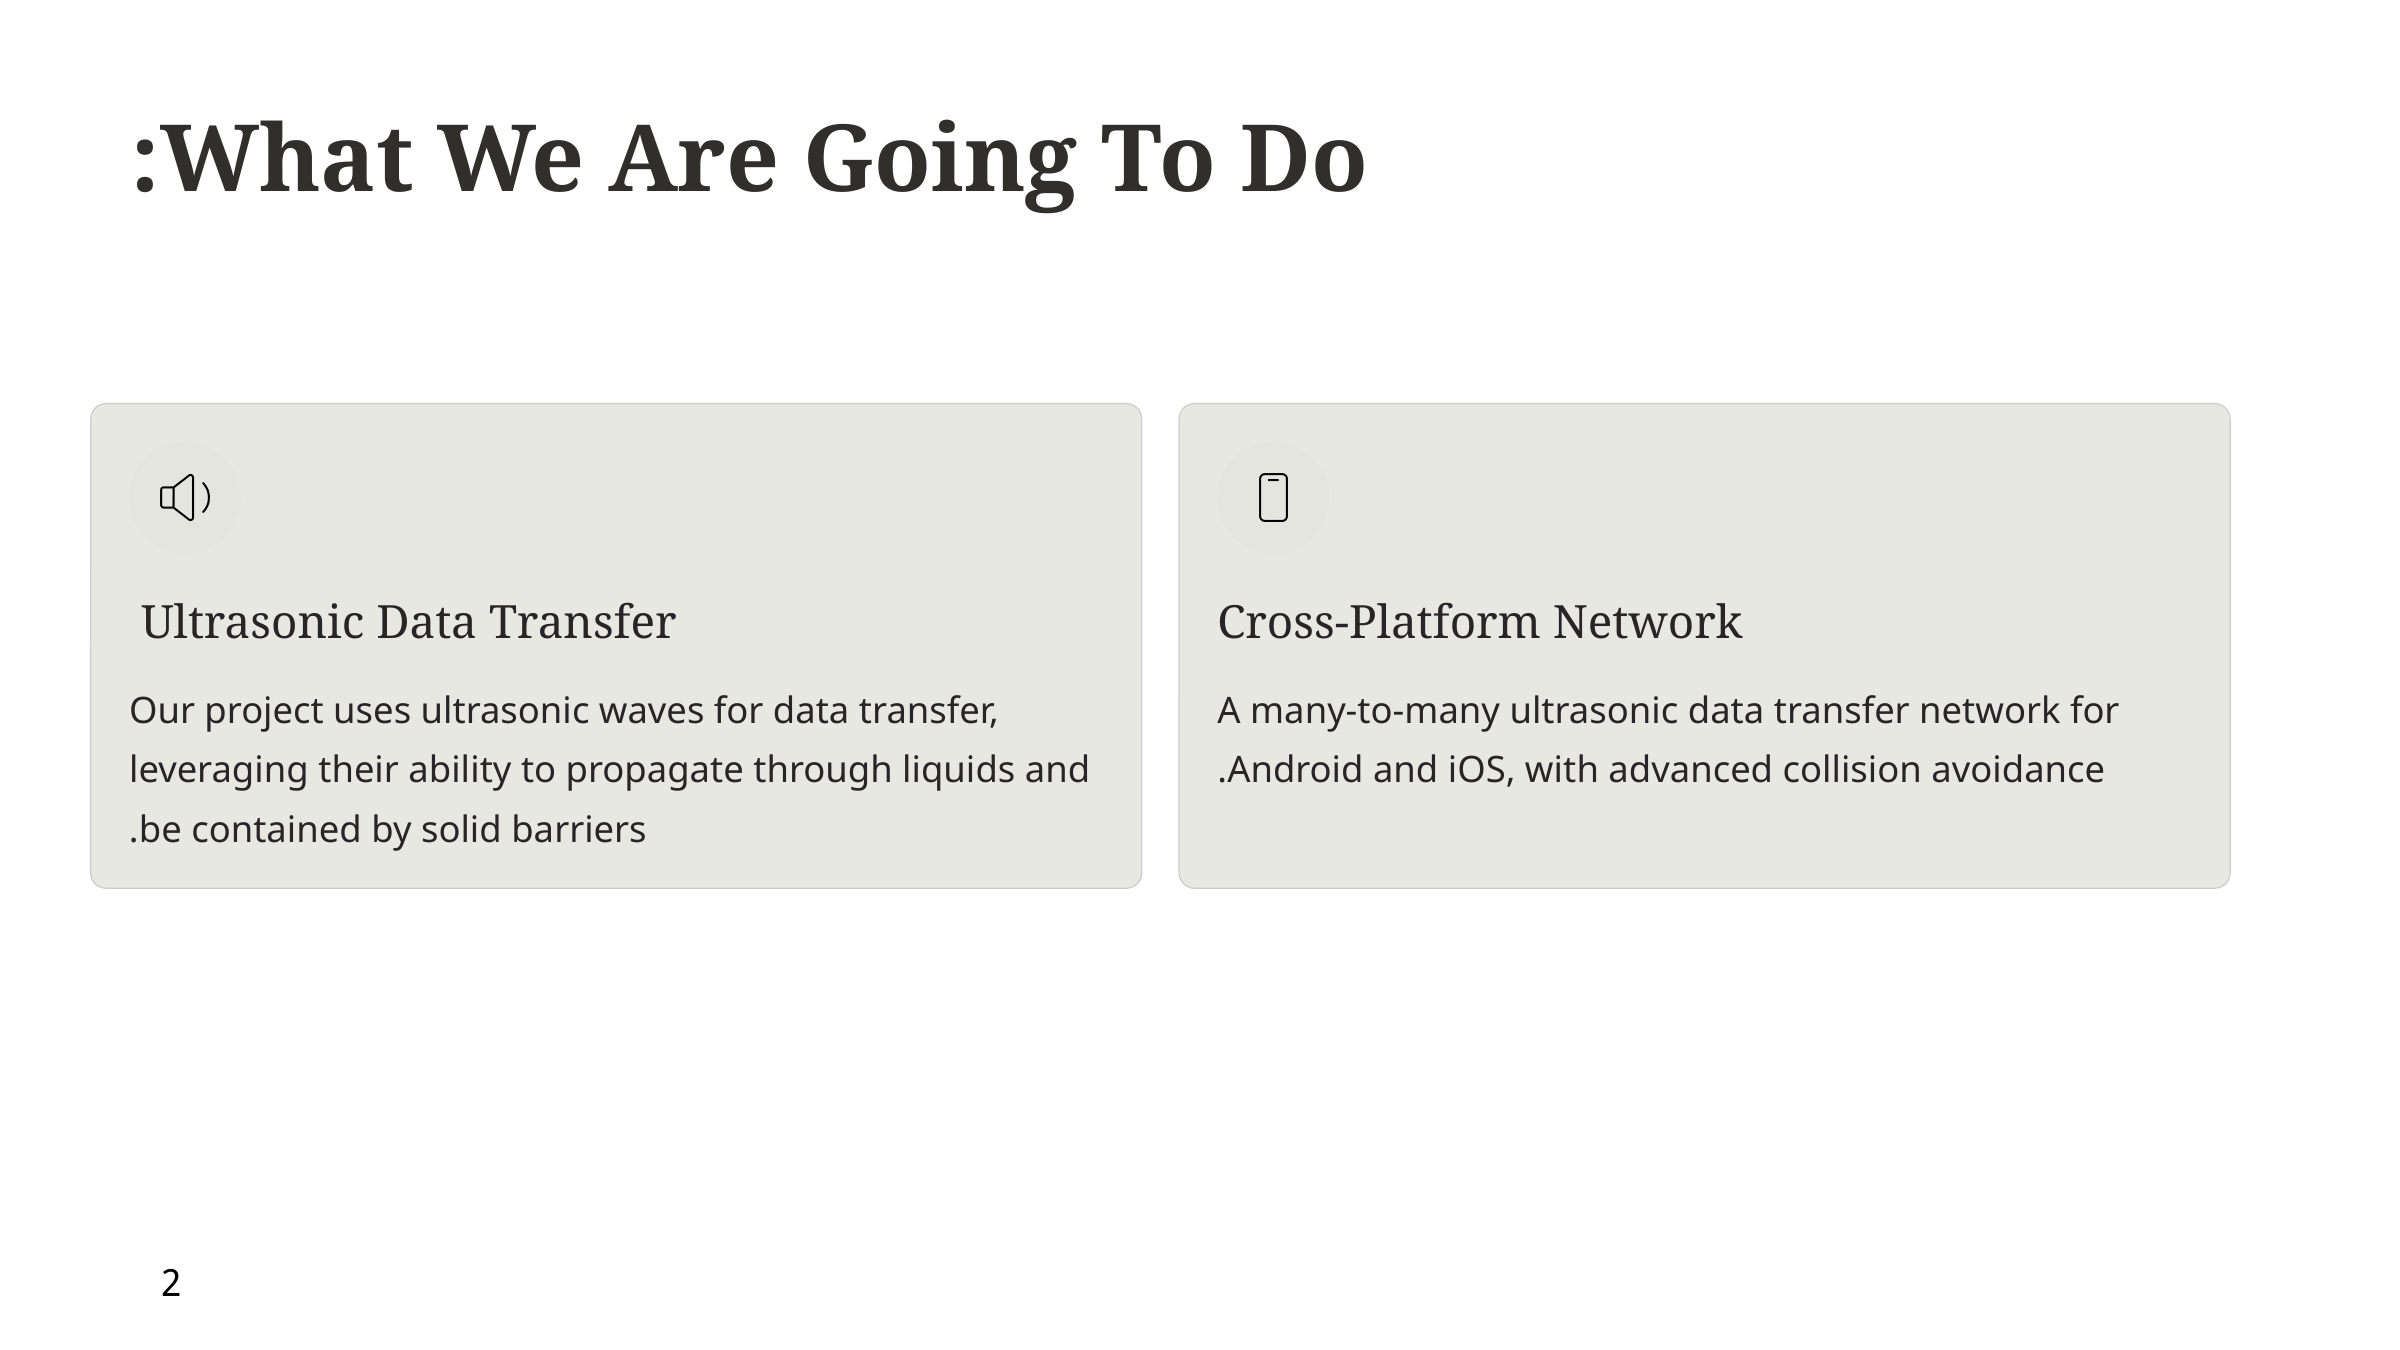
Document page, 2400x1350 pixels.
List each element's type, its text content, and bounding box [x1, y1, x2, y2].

picture [1248, 472, 1299, 523]
picture [159, 472, 211, 523]
text_box Our project uses ultrasonic waves for data transfer, leveraging their ability to propagate through liquids and be contained by solid barriers. [129, 671, 1104, 850]
text_box [129, 441, 241, 554]
text_box [1217, 441, 1330, 554]
text_box What We Are Going To Do: [130, 94, 1383, 327]
text_box [1178, 403, 2231, 889]
text_box A many-to-many ultrasonic data transfer network for Android and iOS, with advanced collision avoidance. [1217, 671, 2192, 791]
text_box Cross-Platform Network [1217, 590, 1719, 649]
text_box [90, 403, 1142, 889]
text_box Ultrasonic Data Transfer [129, 590, 651, 649]
